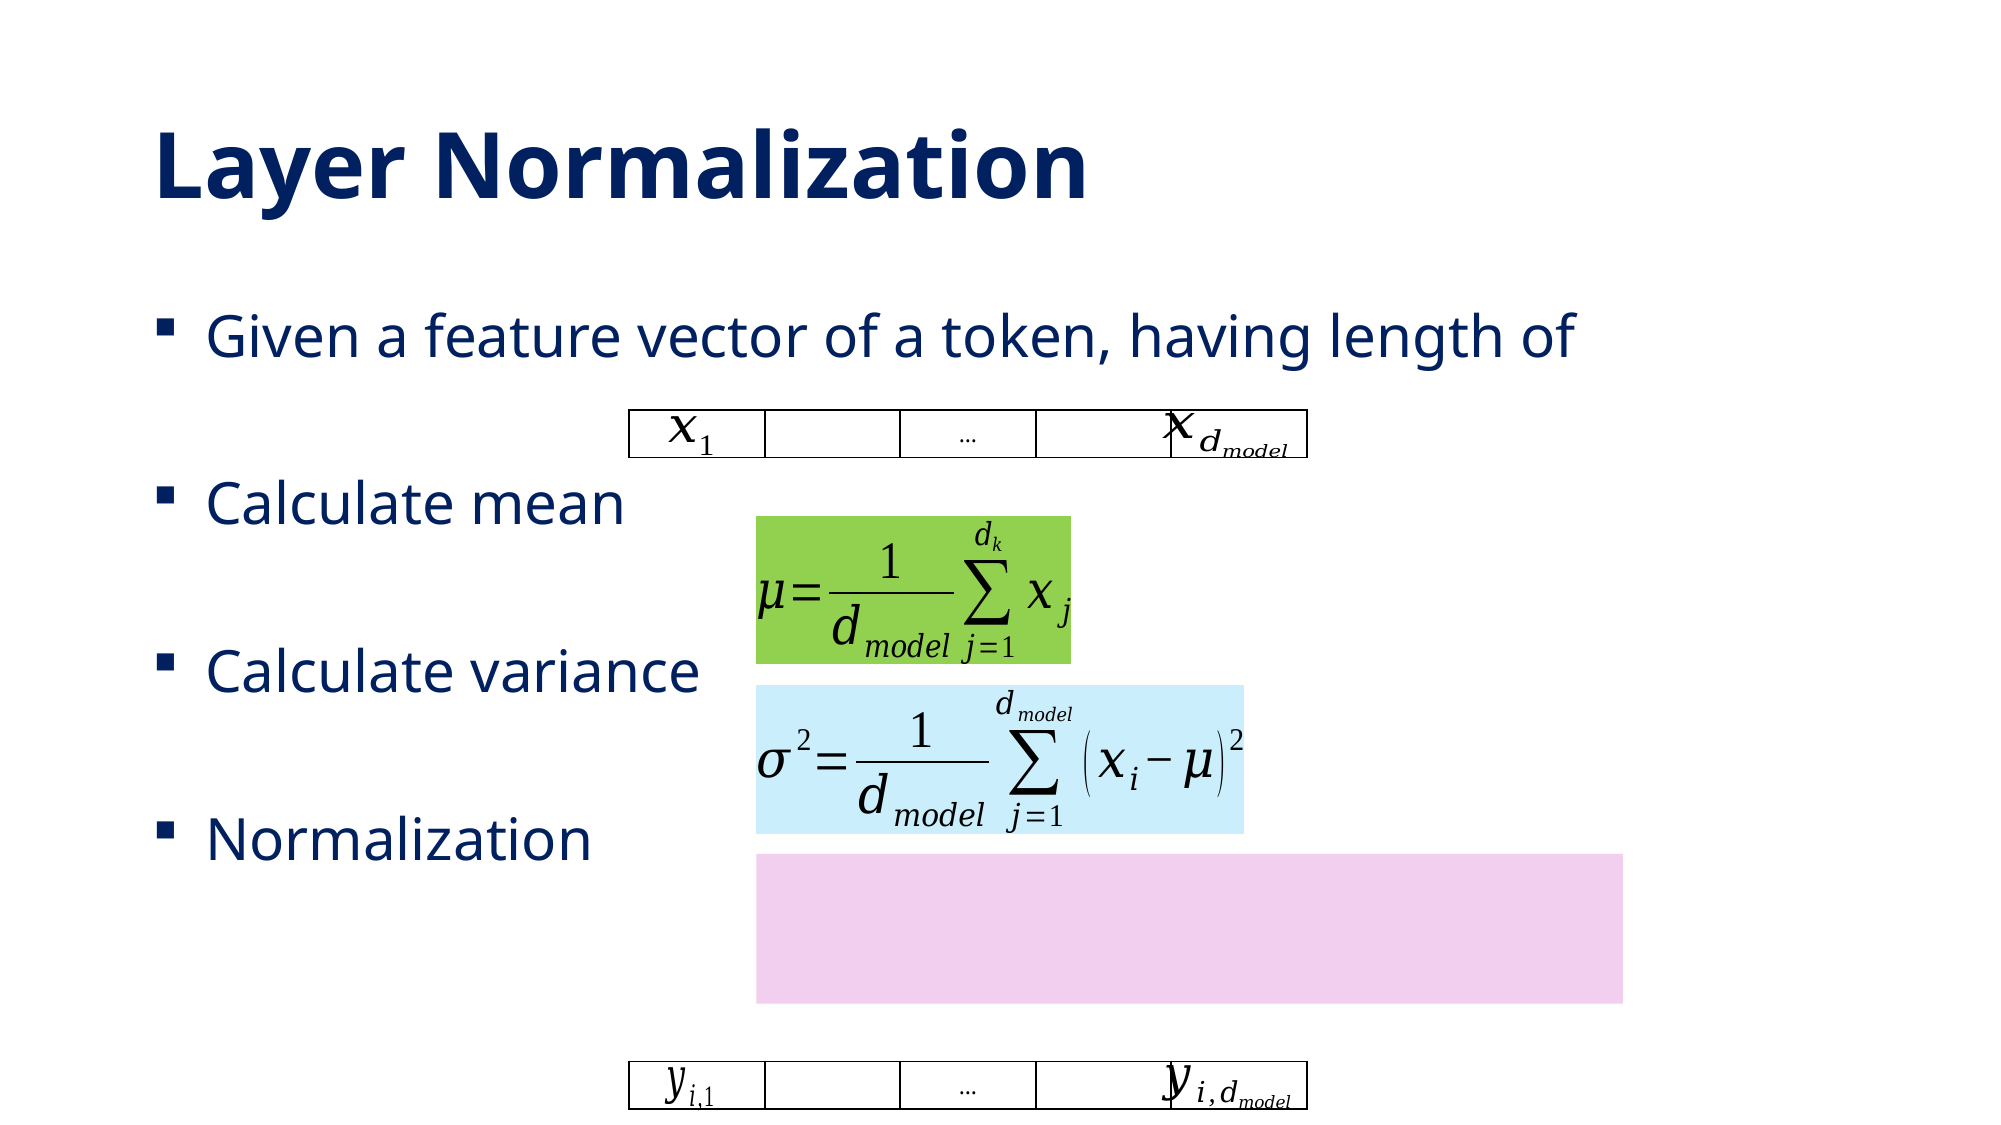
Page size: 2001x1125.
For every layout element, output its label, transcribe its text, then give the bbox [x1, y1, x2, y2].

table_header … [901, 1062, 1035, 1108]
table_header … [901, 411, 1035, 457]
table_header [1037, 411, 1170, 457]
table_header [630, 411, 764, 457]
table_header [1037, 1062, 1170, 1108]
table_header [630, 1062, 764, 1108]
table_header [1172, 411, 1306, 457]
table_header [766, 411, 899, 457]
table_header [1172, 1062, 1306, 1108]
title Layer Normalization [137, 59, 1863, 278]
table_header [766, 1062, 899, 1108]
